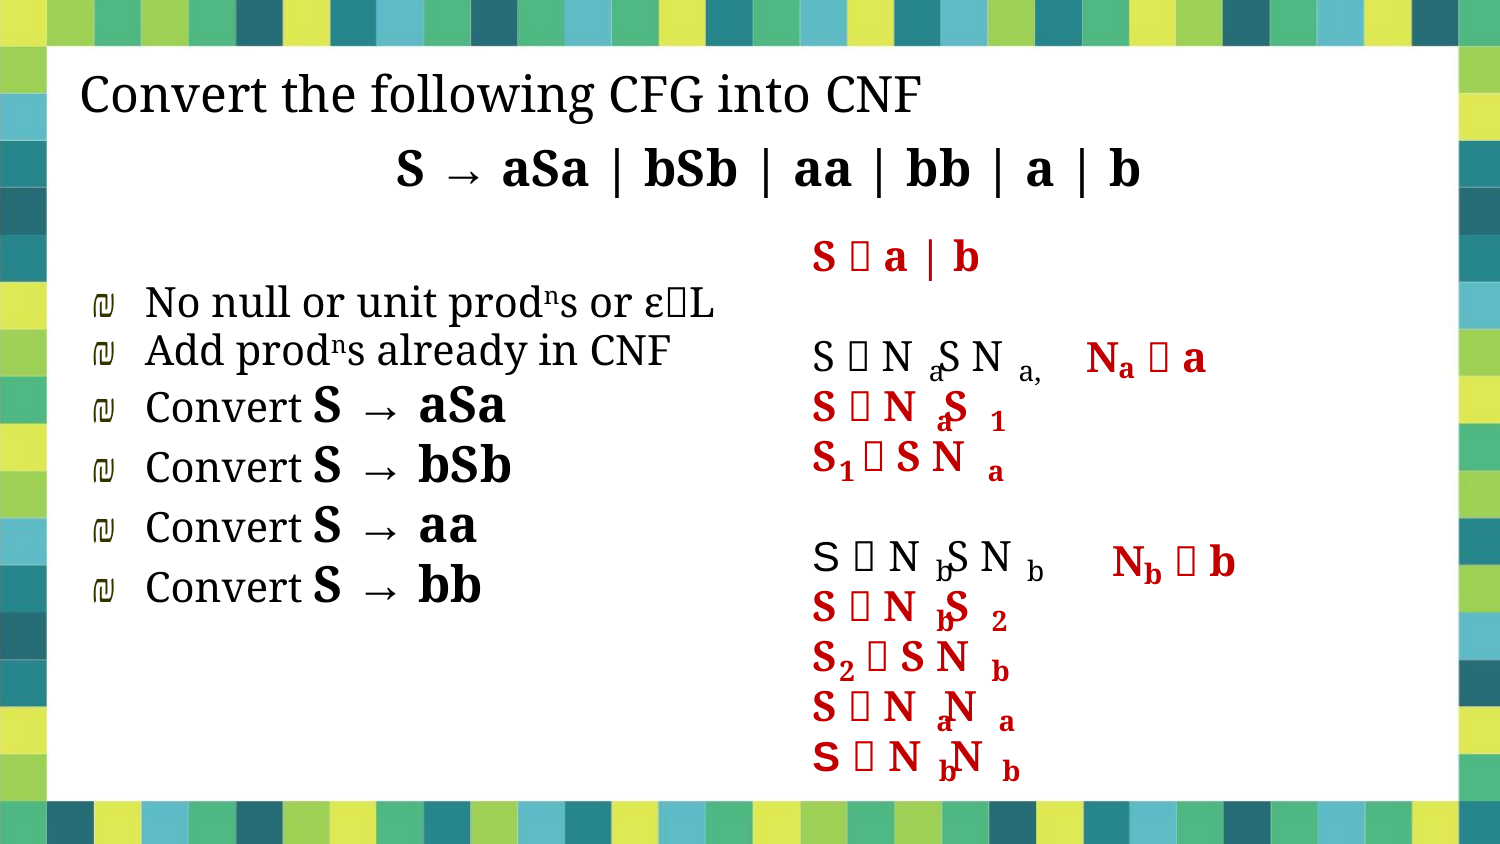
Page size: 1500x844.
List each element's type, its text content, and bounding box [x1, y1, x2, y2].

text_box b [1002, 755, 1063, 788]
text_box S  N S [812, 382, 1054, 431]
text_box S  N N [812, 732, 1065, 781]
text_box a [1118, 352, 1177, 385]
text_box 2 b [991, 605, 1052, 632]
text_box N  a [1086, 333, 1287, 381]
text_box S  S N [812, 432, 1051, 481]
text_box ₪ No null or unit prodns or εL ₪ Add prodns already in CNF ₪ Convert S → aSa ₪ Convert S → bSb ₪ Convert S → aa ₪ Convert S → bb [91, 274, 780, 613]
text_box b [938, 755, 999, 788]
text_box S  N S N [812, 532, 1090, 581]
text_box a [928, 355, 985, 382]
text_box S  N S [812, 582, 1055, 631]
text_box S  N N [812, 682, 1062, 731]
text_box S  N S N [812, 332, 1082, 381]
text_box b [935, 555, 994, 582]
text_box N  b [1112, 537, 1317, 586]
text_box Convert the following CFG into CNF S → aSa | bSb | aa | bb | a | b [79, 65, 1257, 197]
text_box b [1144, 558, 1205, 591]
text_box a [936, 705, 995, 732]
text_box S  a | b [812, 232, 1054, 280]
text_box 1 [839, 455, 896, 488]
text_box a [936, 405, 990, 432]
text_box 2 [839, 655, 899, 682]
text_box 1 [990, 405, 1047, 432]
text_box [0, 0, 1500, 844]
text_box a [987, 455, 1047, 488]
text_box b [1027, 555, 1085, 588]
text_box a, [1018, 355, 1075, 388]
text_box b [936, 605, 991, 632]
text_box S  S N [812, 632, 1055, 681]
text_box a [998, 705, 1058, 732]
